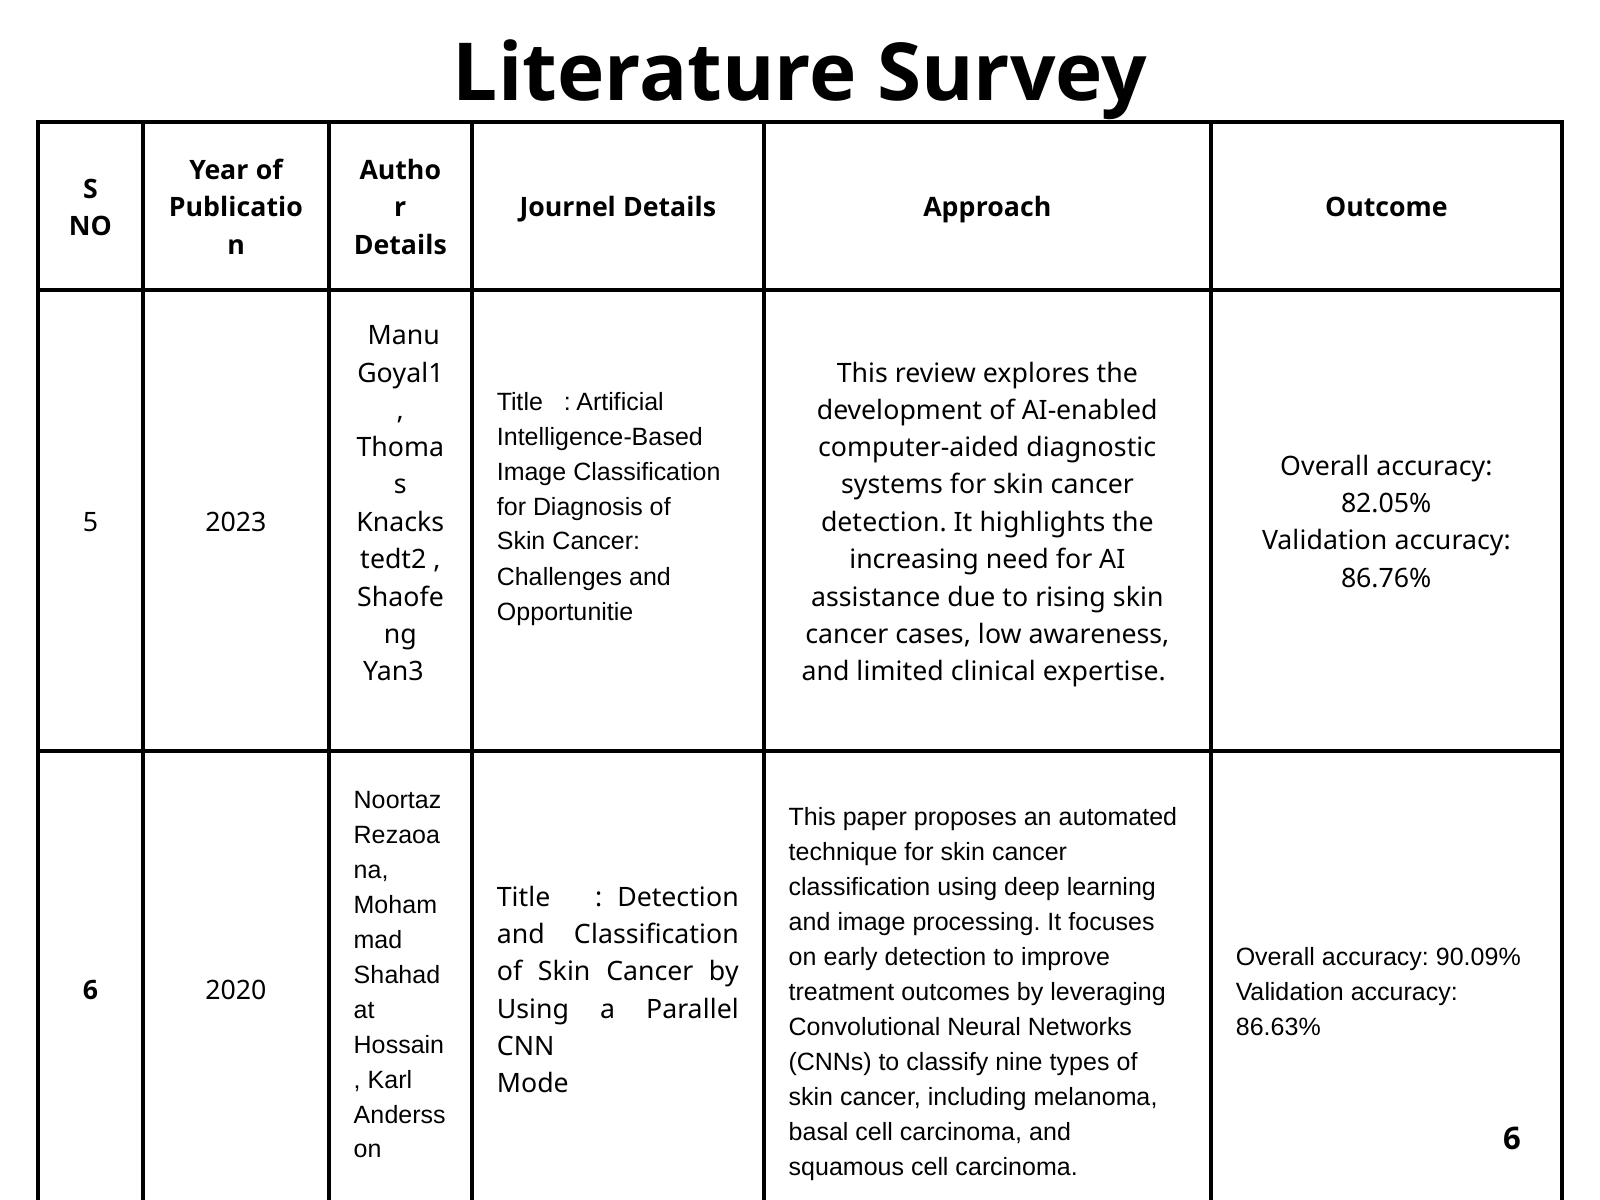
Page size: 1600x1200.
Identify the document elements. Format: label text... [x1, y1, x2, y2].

table_cell 2023 [145, 292, 327, 749]
table_header S NO [40, 124, 141, 288]
table_header Outcome [1213, 124, 1560, 288]
table_cell Title : Detection and Classification of Skin Cancer by Using a Parallel CNN Mode [474, 753, 762, 1200]
table_cell 5 [40, 292, 141, 749]
table_header Year of Publication [145, 130, 327, 288]
table_cell This paper proposes an automated technique for skin cancer classification using deep learning and image processing. It focuses on early detection to improve treatment outcomes by leveraging Convolutional Neural Networks (CNNs) to classify nine types of skin cancer, including melanoma, basal cell carcinoma, and squamous cell carcinoma. [766, 753, 1209, 1200]
table_cell 6 [40, 753, 141, 1200]
table_cell Manu Goyal1 , Thomas Knackstedt2 , Shaofeng Yan3 [331, 292, 470, 749]
table_cell Overall accuracy: 82.05% Validation accuracy: 86.76% [1213, 292, 1560, 749]
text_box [1160, 1106, 1522, 1172]
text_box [109, 28, 1491, 123]
table_header Journel Details [474, 130, 762, 288]
table_cell This review explores the development of AI-enabled computer-aided diagnostic systems for skin cancer detection. It highlights the increasing need for AI assistance due to rising skin cancer cases, low awareness, and limited clinical expertise. [766, 292, 1209, 749]
table_header Approach [766, 130, 1209, 288]
table_cell Overall accuracy: 90.09% Validation accuracy: 86.63% [1213, 753, 1560, 1200]
table_cell Title : Artificial Intelligence-Based Image Classification for Diagnosis of Skin Cancer: Challenges and Opportunitie [474, 292, 762, 749]
table_cell Noortaz Rezaoana, Mohammad Shahadat Hossain, Karl Andersson [331, 753, 470, 1200]
table_header Author Details [331, 130, 470, 288]
table_cell 2020 [145, 753, 327, 1200]
